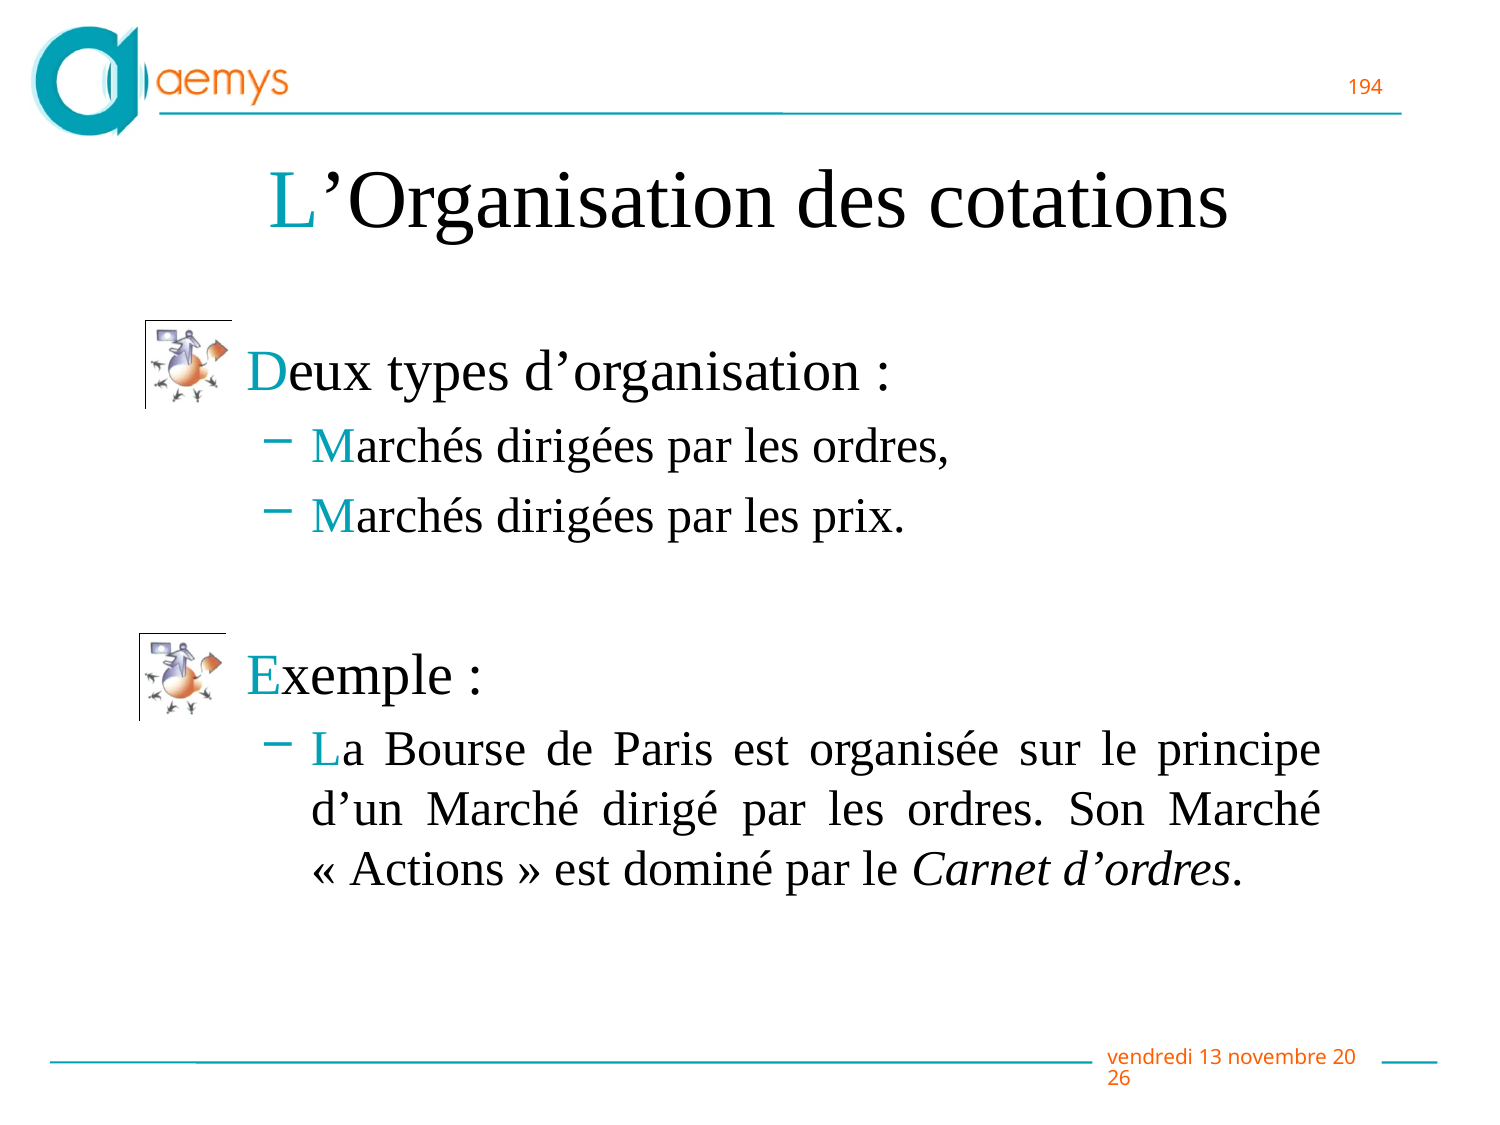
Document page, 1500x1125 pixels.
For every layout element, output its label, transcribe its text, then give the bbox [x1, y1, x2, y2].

picture [145, 320, 232, 409]
picture [29, 24, 290, 138]
list Deux types d’organisation : Marchés dirigées par les ordres, Marchés dirigées par les prix. Exemple : La Bourse de Paris est organisée sur le principe d’un Marché dirigé par les ordres. Son Marché « Actions » est dominé par le Carnet d’ordres. [174, 324, 1338, 938]
picture [139, 632, 226, 721]
title L’Organisation des cotations [112, 99, 1388, 288]
